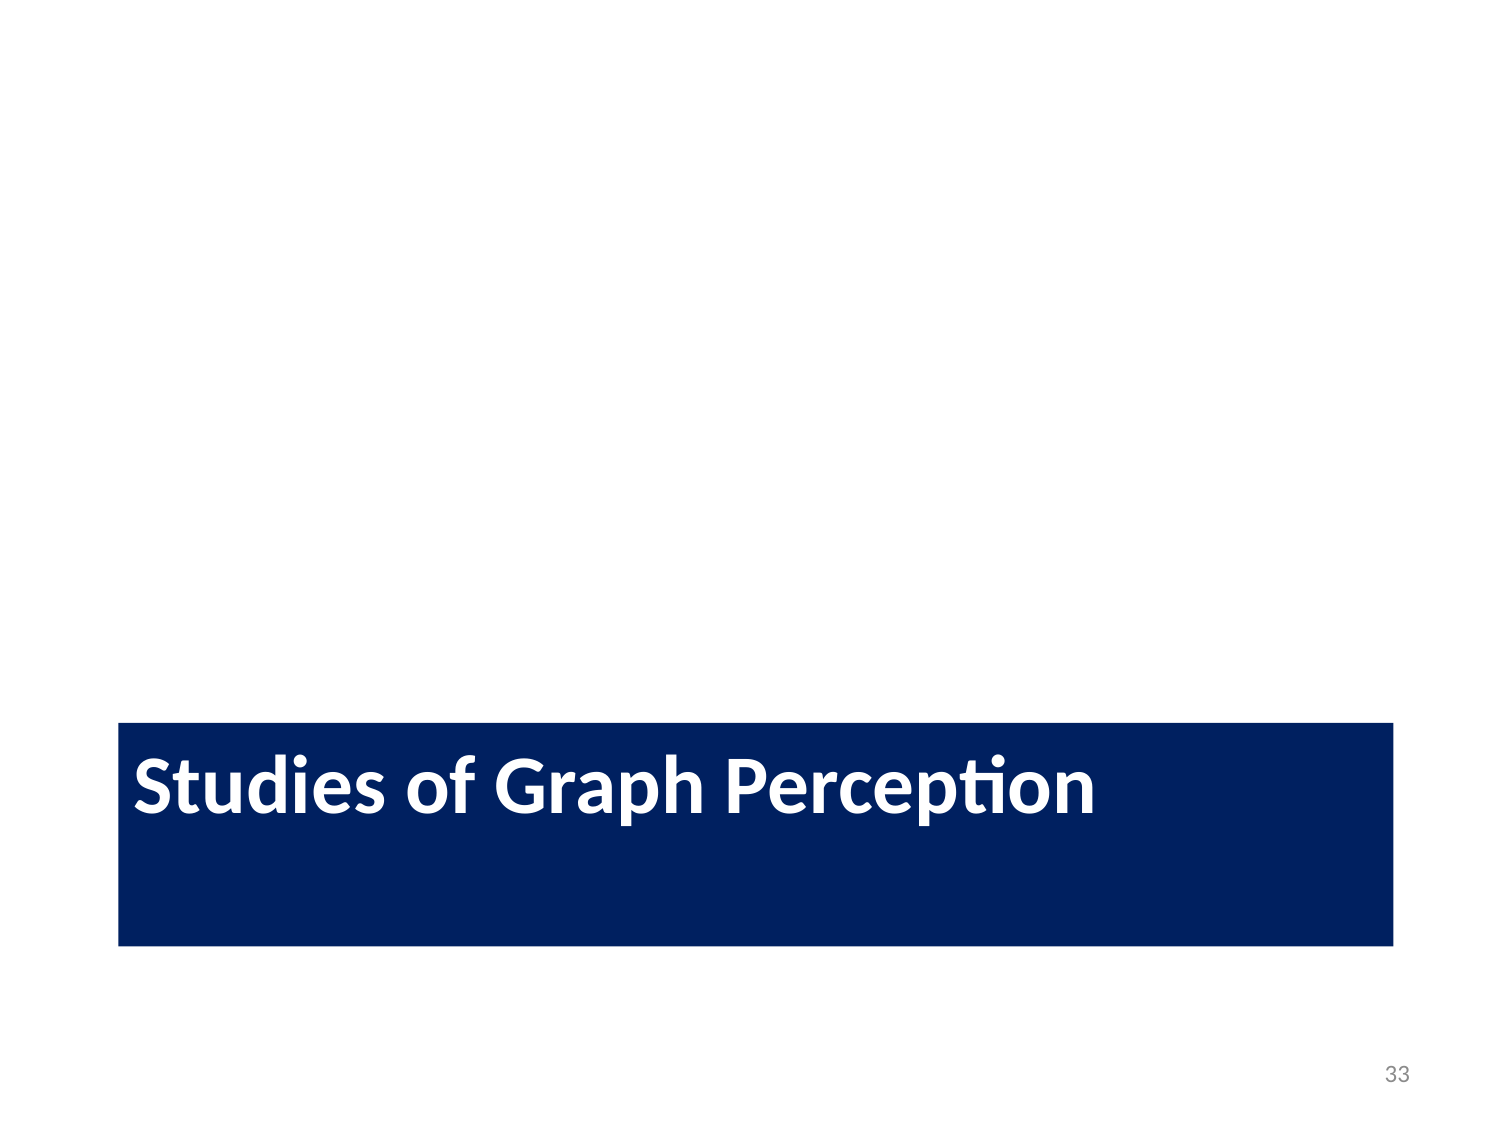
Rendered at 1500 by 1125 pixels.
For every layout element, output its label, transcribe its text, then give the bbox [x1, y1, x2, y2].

slide_number 33 [1074, 1042, 1425, 1103]
title Studies of Graph Perception [118, 722, 1394, 947]
